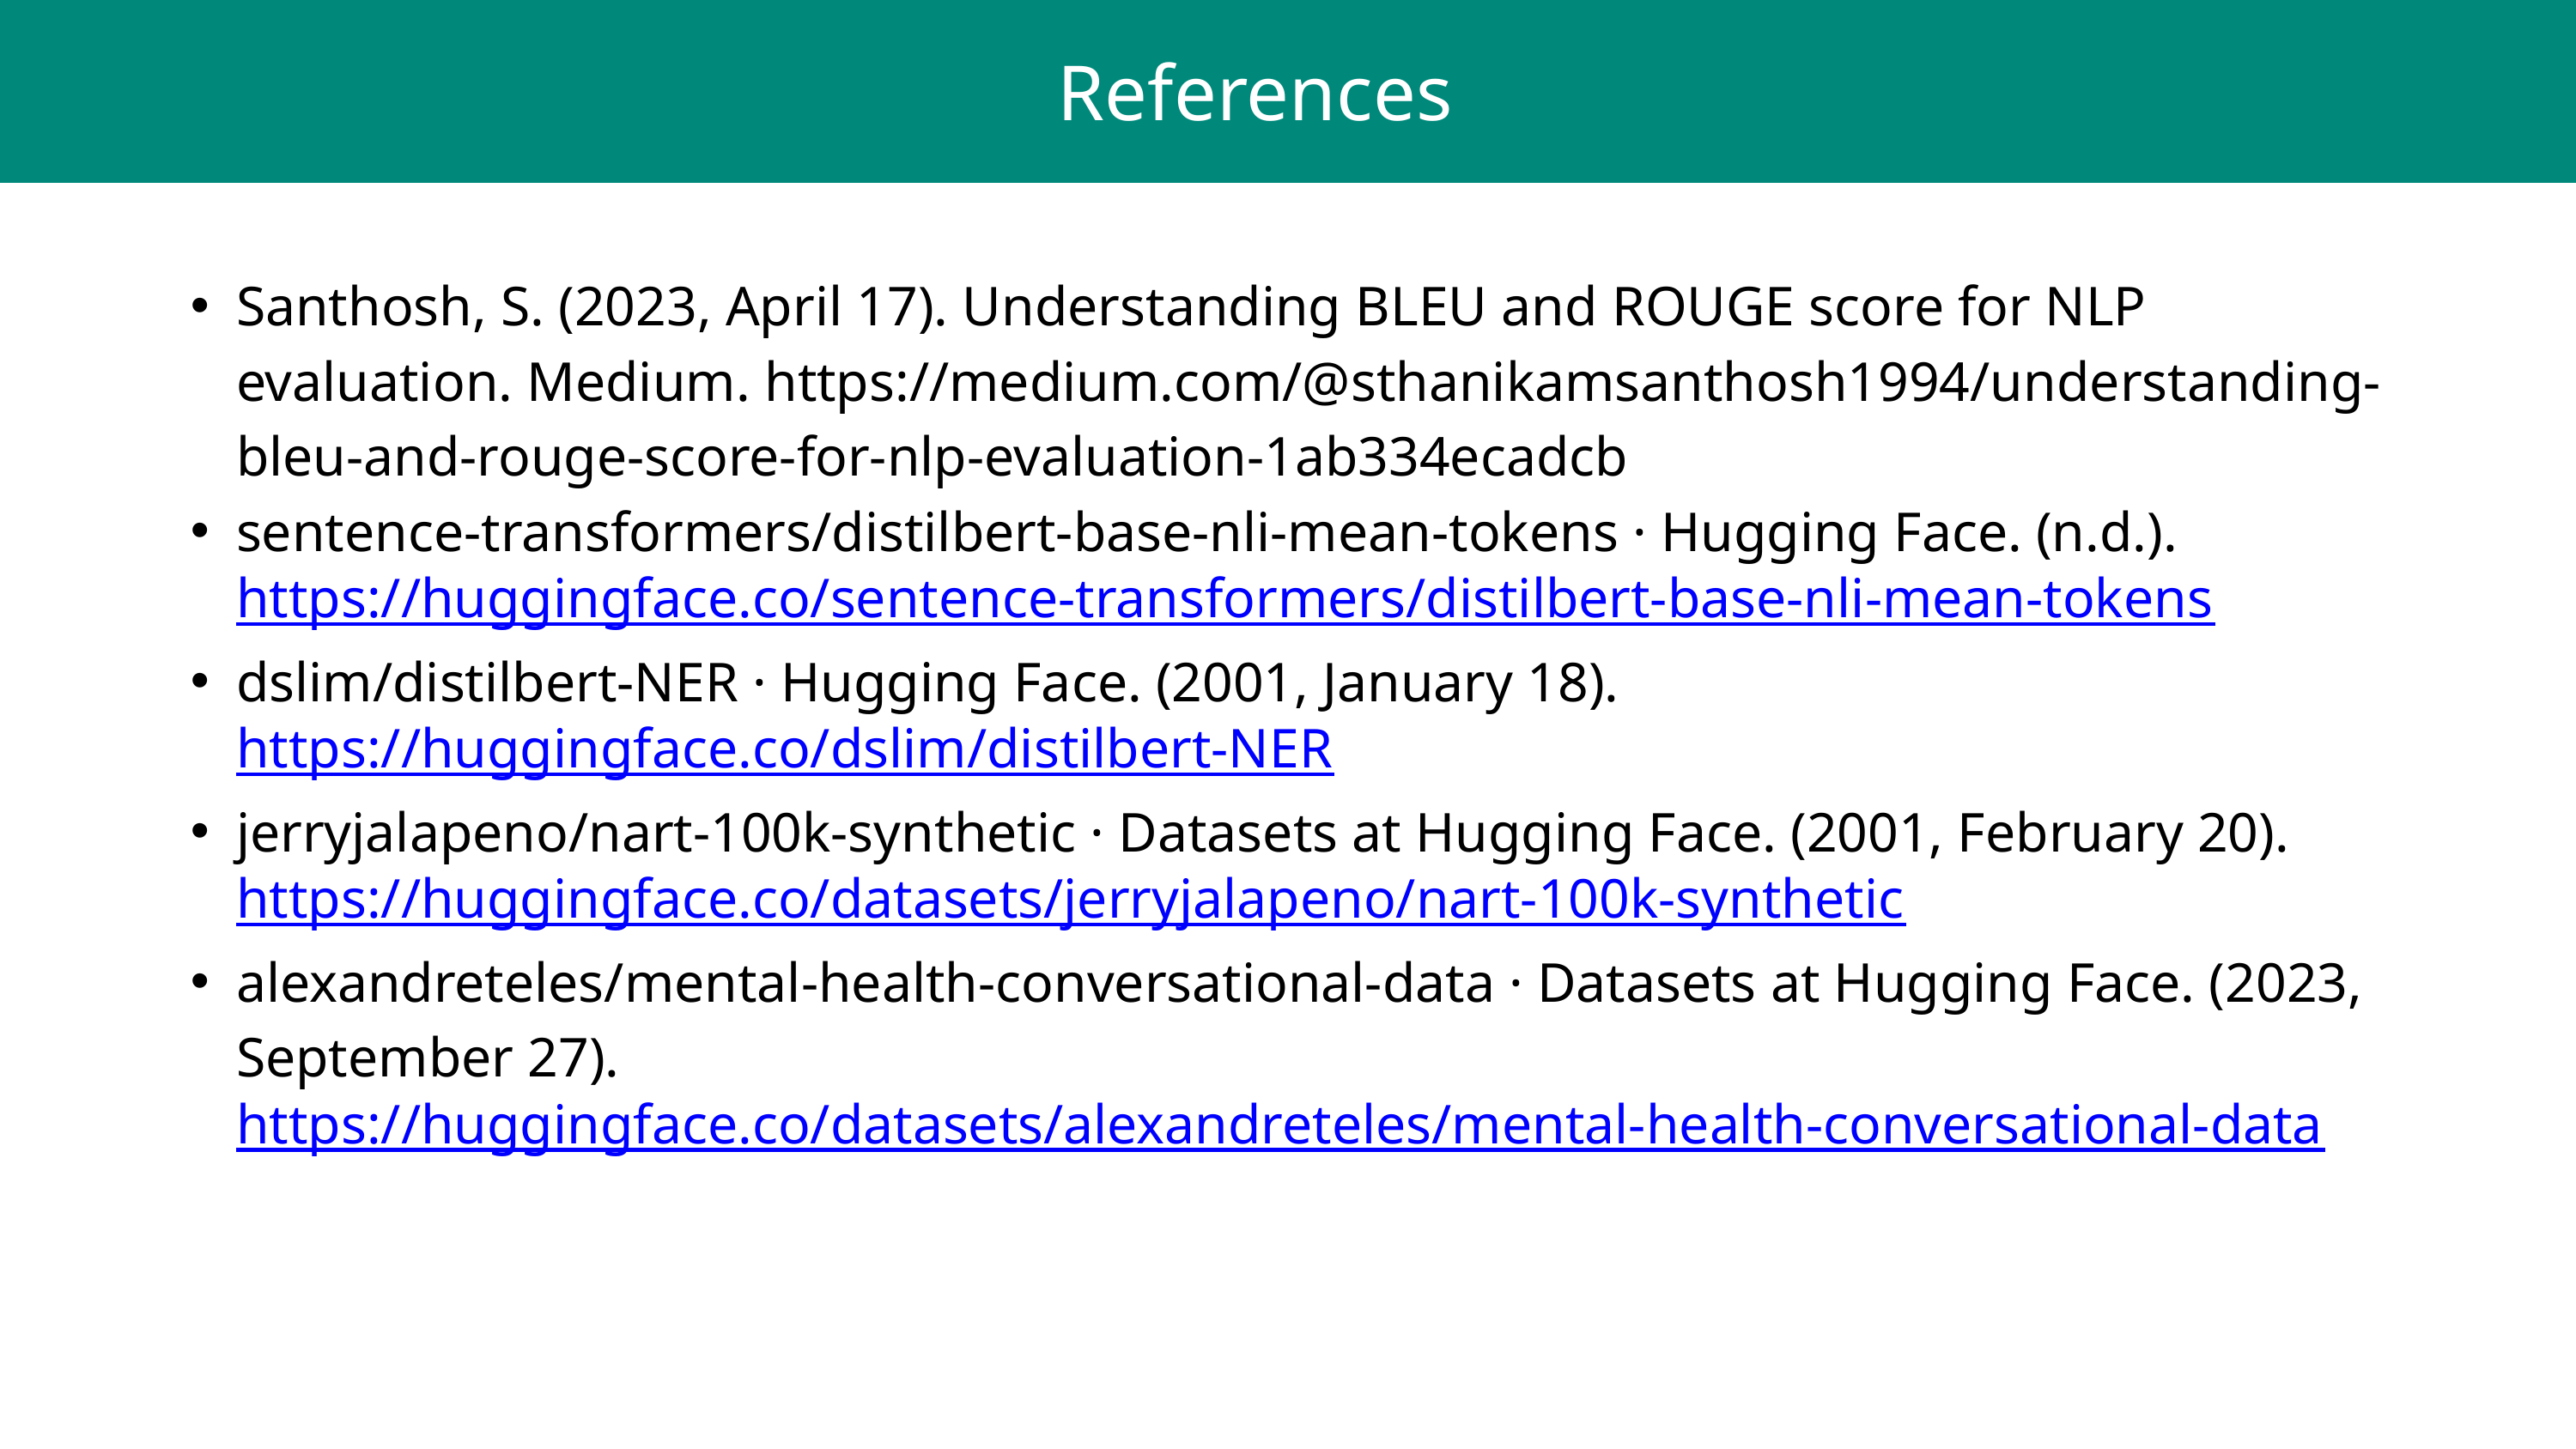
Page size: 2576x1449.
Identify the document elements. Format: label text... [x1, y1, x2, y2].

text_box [0, 0, 2576, 184]
text_box Santhosh, S. (2023, April 17). Understanding BLEU and ROUGE score for NLP evaluation. Medium. https://medium.com/@sthanikamsanthosh1994/understanding-bleu-and-rouge-score-for-nlp-evaluation-1ab334ecadcb sentence-transformers/distilbert-base-nli-mean-tokens · Hugging Face. (n.d.). https://huggingface.co/sentence-transformers/distilbert-base-nli-mean-tokens dslim/distilbert-NER · Hugging Face. (2001, January 18). https://huggingface.co/dslim/distilbert-NER jerryjalapeno/nart-100k-synthetic · Datasets at Hugging Face. (2001, February 20). https://huggingface.co/datasets/jerryjalapeno/nart-100k-synthetic alexandreteles/mental-health-conversational-data · Datasets at Hugging Face. (2023, September 27). https://huggingface.co/datasets/alexandreteles/mental-health-conversational-data [144, 261, 2397, 1163]
